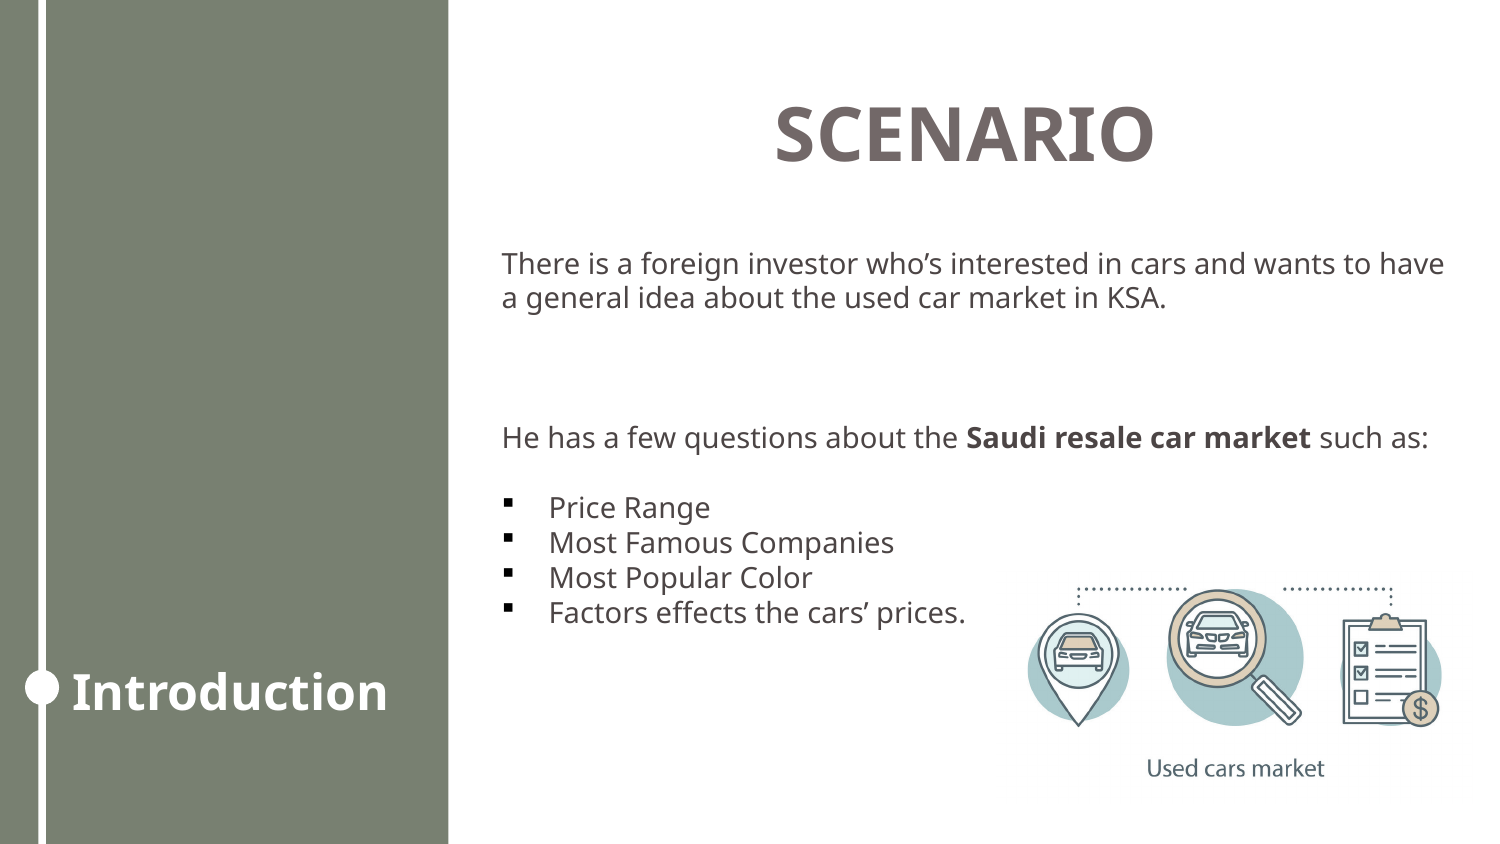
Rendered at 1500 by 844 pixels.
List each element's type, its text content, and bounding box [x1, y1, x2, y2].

text_box [38, 0, 46, 670]
text_box [0, 0, 38, 844]
text_box [46, 0, 450, 677]
text_box There is a foreign investor who’s interested in cars and wants to have a general idea about the used car market in KSA. He has a few questions about the Saudi resale car market such as: Price Range Most Famous Companies Most Popular Color Factors effects the cars’ prices. [486, 237, 1461, 637]
text_box SCENARIO [760, 78, 1173, 237]
text_box [46, 698, 450, 844]
picture [995, 570, 1473, 804]
text_box [25, 669, 60, 705]
text_box [38, 705, 46, 844]
title Introduction [57, 556, 491, 735]
